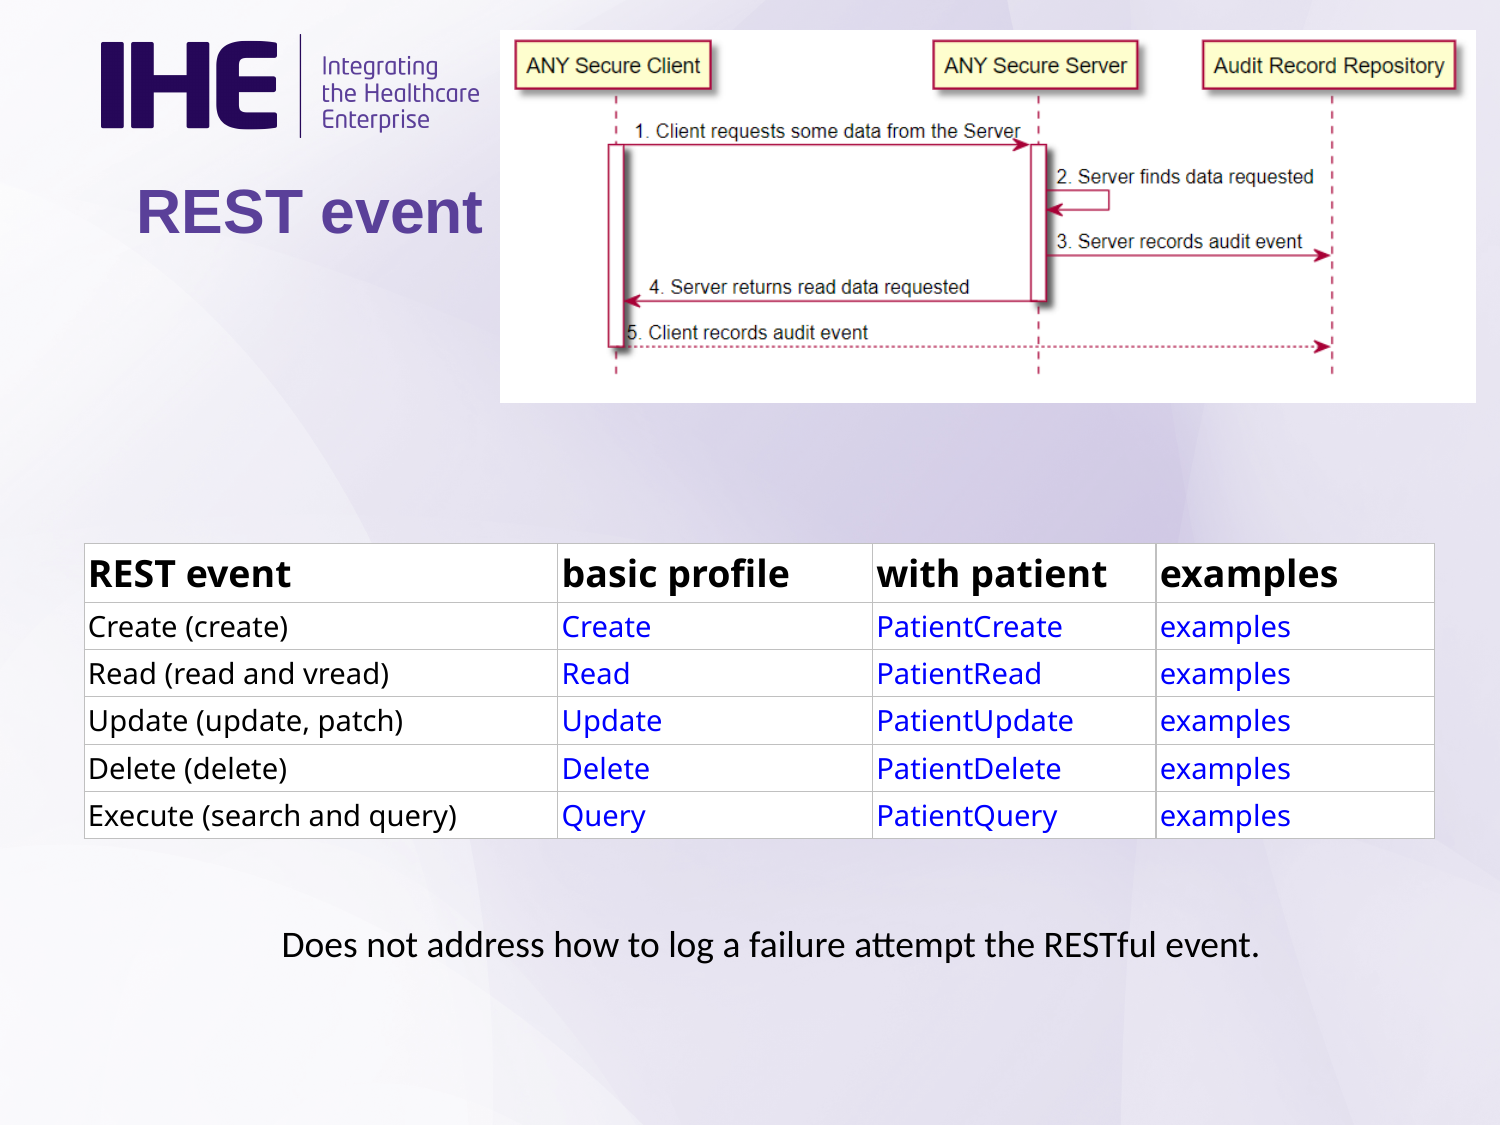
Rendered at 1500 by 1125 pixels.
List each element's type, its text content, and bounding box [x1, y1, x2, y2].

table_header REST event [85, 544, 557, 602]
table_header with patient [873, 544, 1155, 602]
table_cell Update (update, patch) [85, 697, 557, 744]
table_cell Execute (search and query) [85, 792, 557, 838]
title REST event [121, 147, 495, 270]
table_cell Create [558, 603, 872, 649]
table_cell PatientRead [873, 650, 1155, 696]
table_header examples [1157, 544, 1434, 602]
table_cell Delete (delete) [85, 745, 557, 791]
table_cell PatientDelete [873, 745, 1155, 791]
picture [101, 34, 479, 139]
table_cell examples [1157, 697, 1434, 744]
picture [500, 30, 1476, 403]
table_cell Create (create) [85, 603, 557, 649]
text_box Does not address how to log a failure attempt the RESTful event. [266, 912, 1277, 973]
table_cell Update [558, 697, 872, 744]
table_cell PatientUpdate [873, 697, 1155, 744]
table_cell examples [1157, 603, 1434, 649]
table_cell examples [1157, 745, 1434, 791]
table_cell PatientCreate [873, 603, 1155, 649]
table_cell Read (read and vread) [85, 650, 557, 696]
table_cell Read [558, 650, 872, 696]
table_cell examples [1157, 792, 1434, 838]
table_cell PatientQuery [873, 792, 1155, 838]
table_cell Delete [558, 745, 872, 791]
table_cell examples [1157, 650, 1434, 696]
table_header basic profile [558, 544, 872, 602]
table_cell Query [558, 792, 872, 838]
